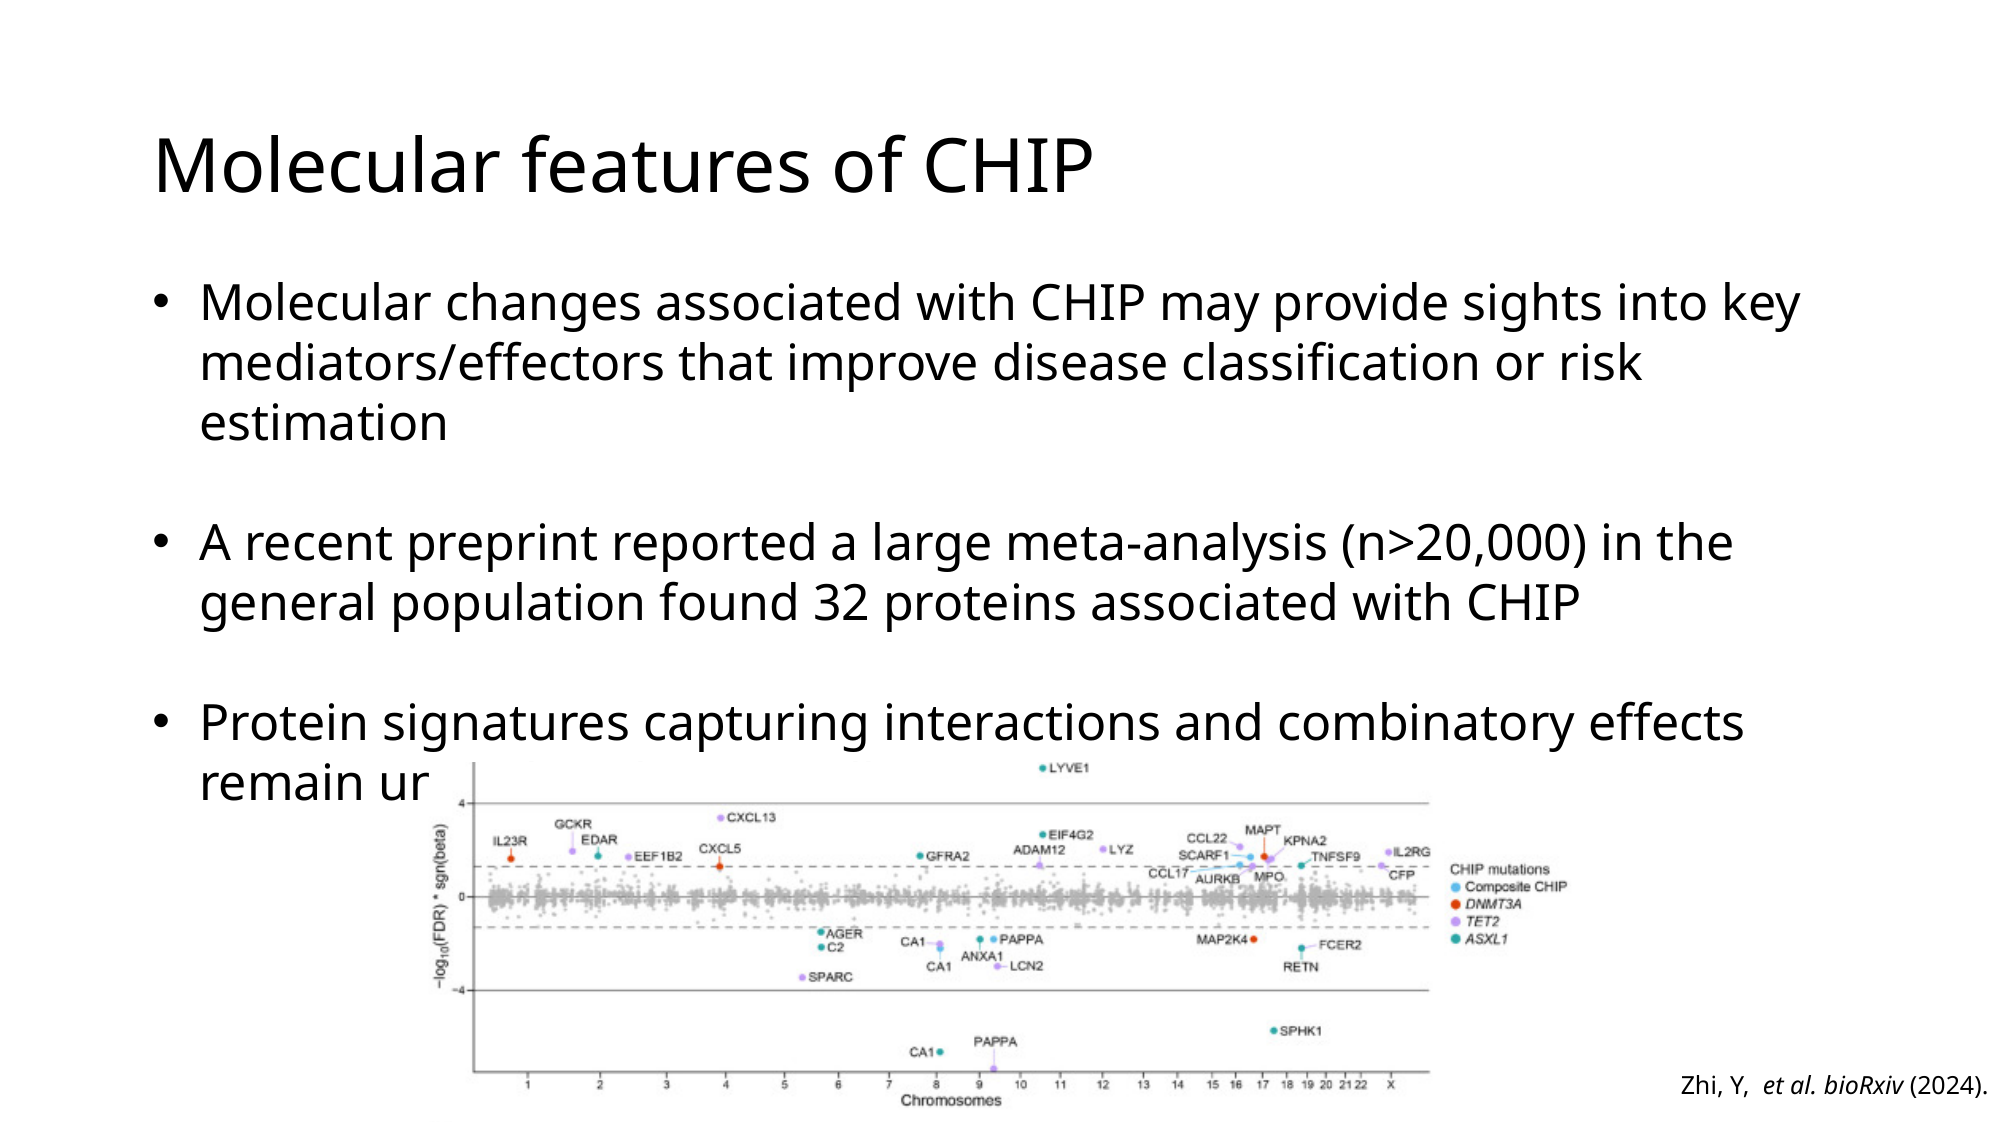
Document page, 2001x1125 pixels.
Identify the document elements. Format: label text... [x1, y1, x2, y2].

title Molecular features of CHIP [137, 59, 1863, 262]
text_box Molecular changes associated with CHIP may provide sights into key mediators/effectors that improve disease classification or risk estimation A recent preprint reported a large meta-analysis (n>20,000) in the general population found 32 proteins associated with CHIP Protein signatures capturing interactions and combinatory effects remain unexplored, especially in CKD [137, 262, 1883, 818]
picture [428, 761, 1572, 1123]
text_box Zhi, Y, et al. bioRxiv (2024). [1666, 1061, 2000, 1107]
